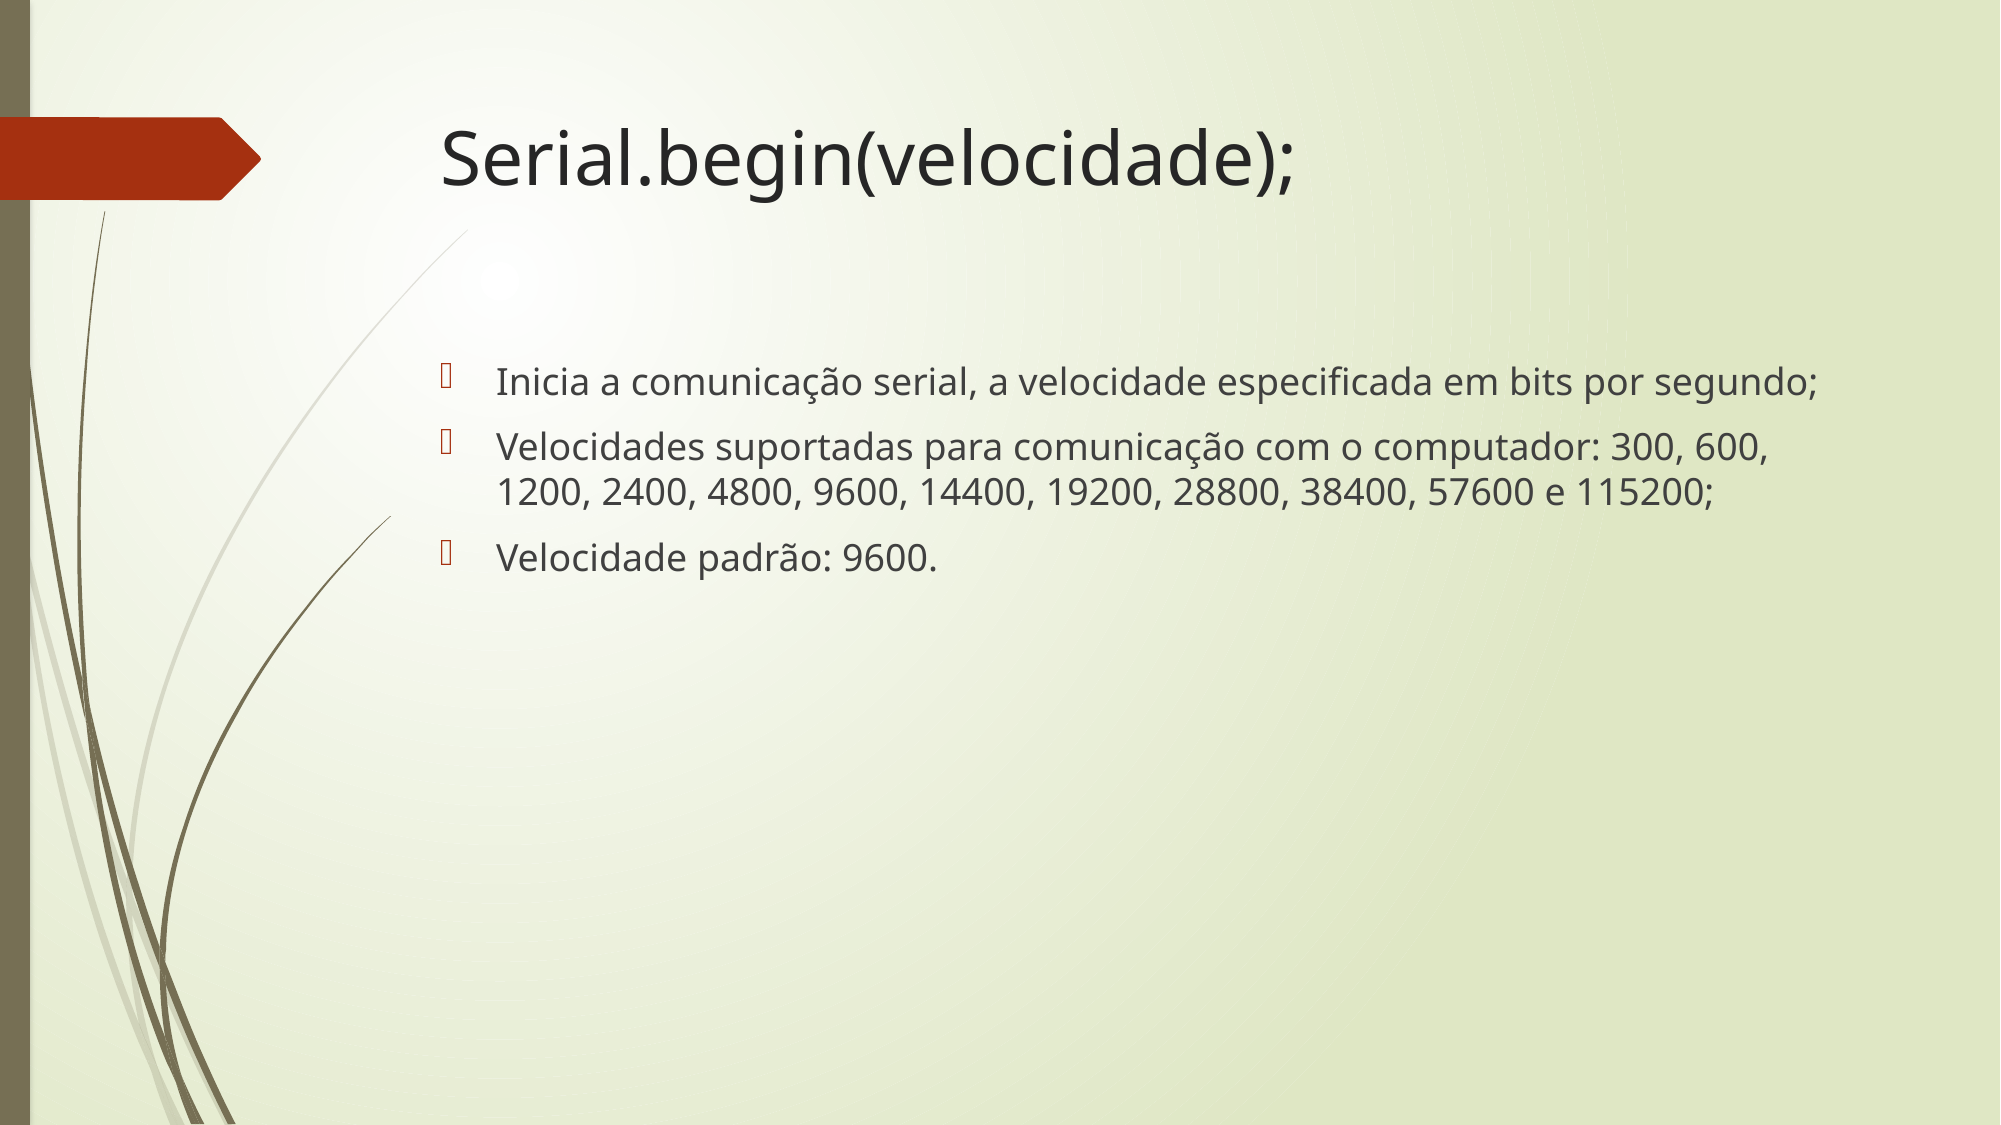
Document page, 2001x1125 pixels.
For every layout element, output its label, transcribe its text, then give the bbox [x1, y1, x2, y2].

list Inicia a comunicação serial, a velocidade especificada em bits por segundo; Velocidades suportadas para comunicação com o computador: 300, 600, 1200, 2400, 4800, 9600, 14400, 19200, 28800, 38400, 57600 e 115200; Velocidade padrão: 9600. [424, 350, 1888, 970]
title Serial.begin(velocidade); [425, 102, 1888, 313]
